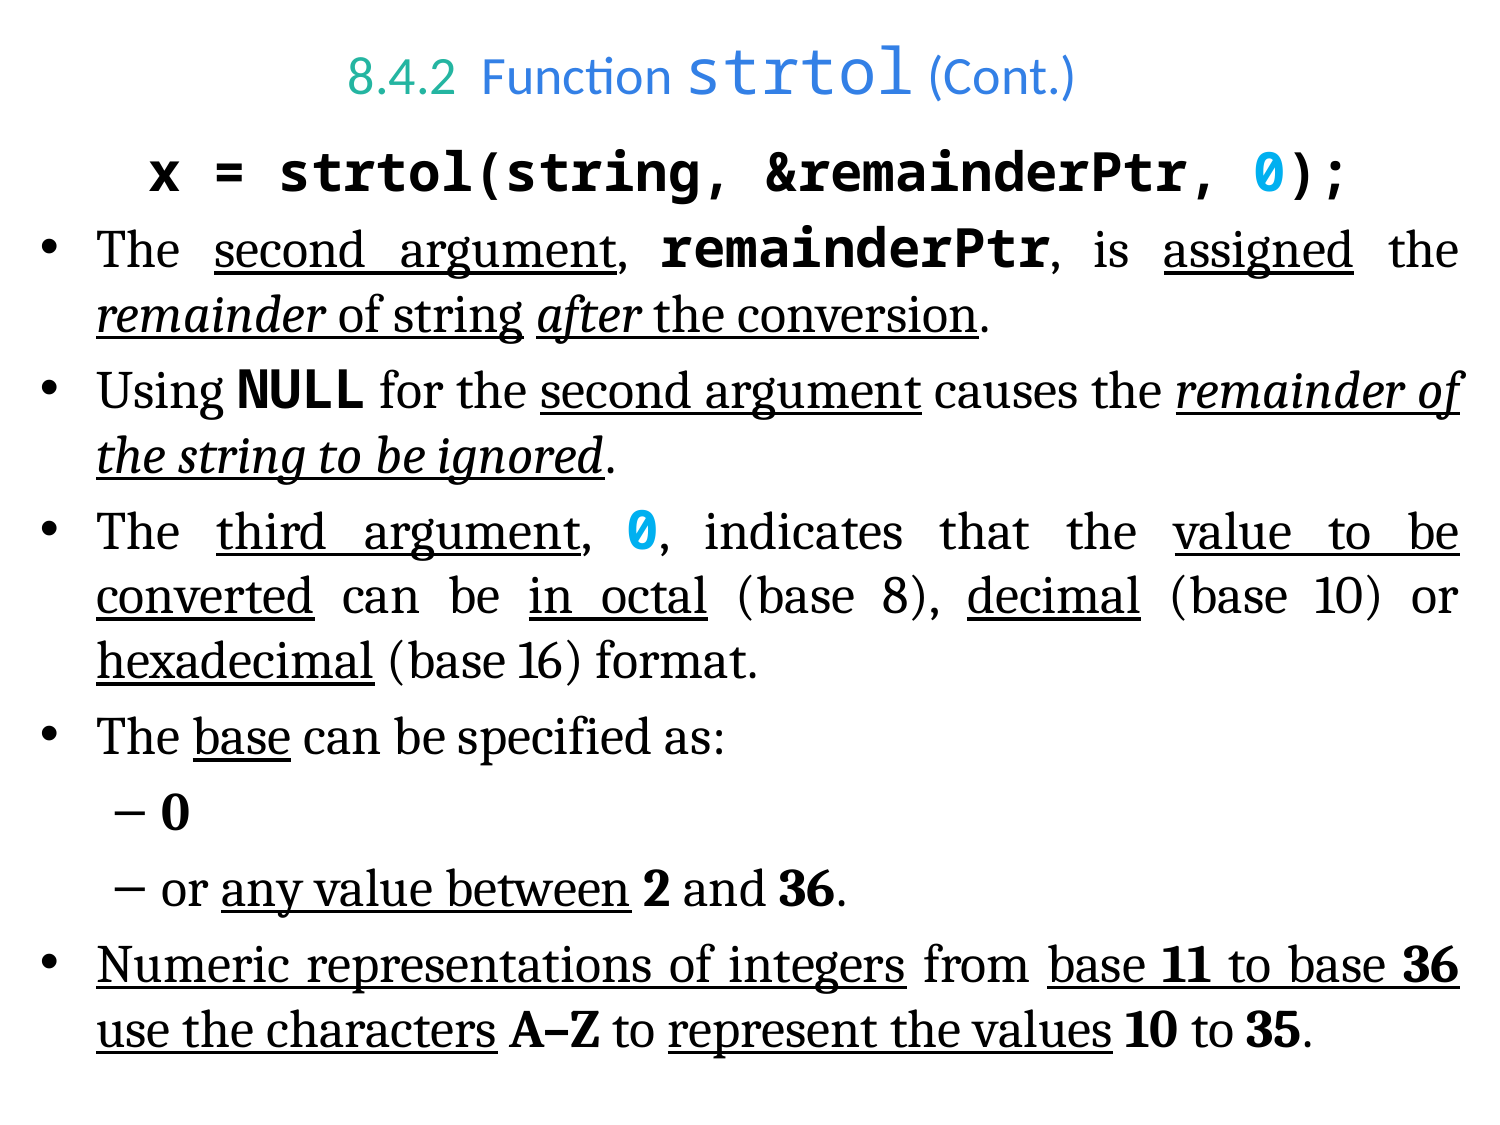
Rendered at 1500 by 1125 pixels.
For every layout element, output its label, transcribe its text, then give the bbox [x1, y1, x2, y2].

list x = strtol(string, &remainderPtr, 0); The second argument, remainderPtr, is assigned the remainder of string after the conversion. Using NULL for the second argument causes the remainder of the string to be ignored. The third argument, 0, indicates that the value to be converted can be in octal (base 8), decimal (base 10) or hexadecimal (base 16) format. The base can be specified as: 0 or any value between 2 and 36. Numeric representations of integers from base 11 to base 36 use the characters A–Z to represent the values 10 to 35. [24, 130, 1475, 1088]
title 8.4.2 Function strtol (Cont.) [37, 22, 1388, 115]
